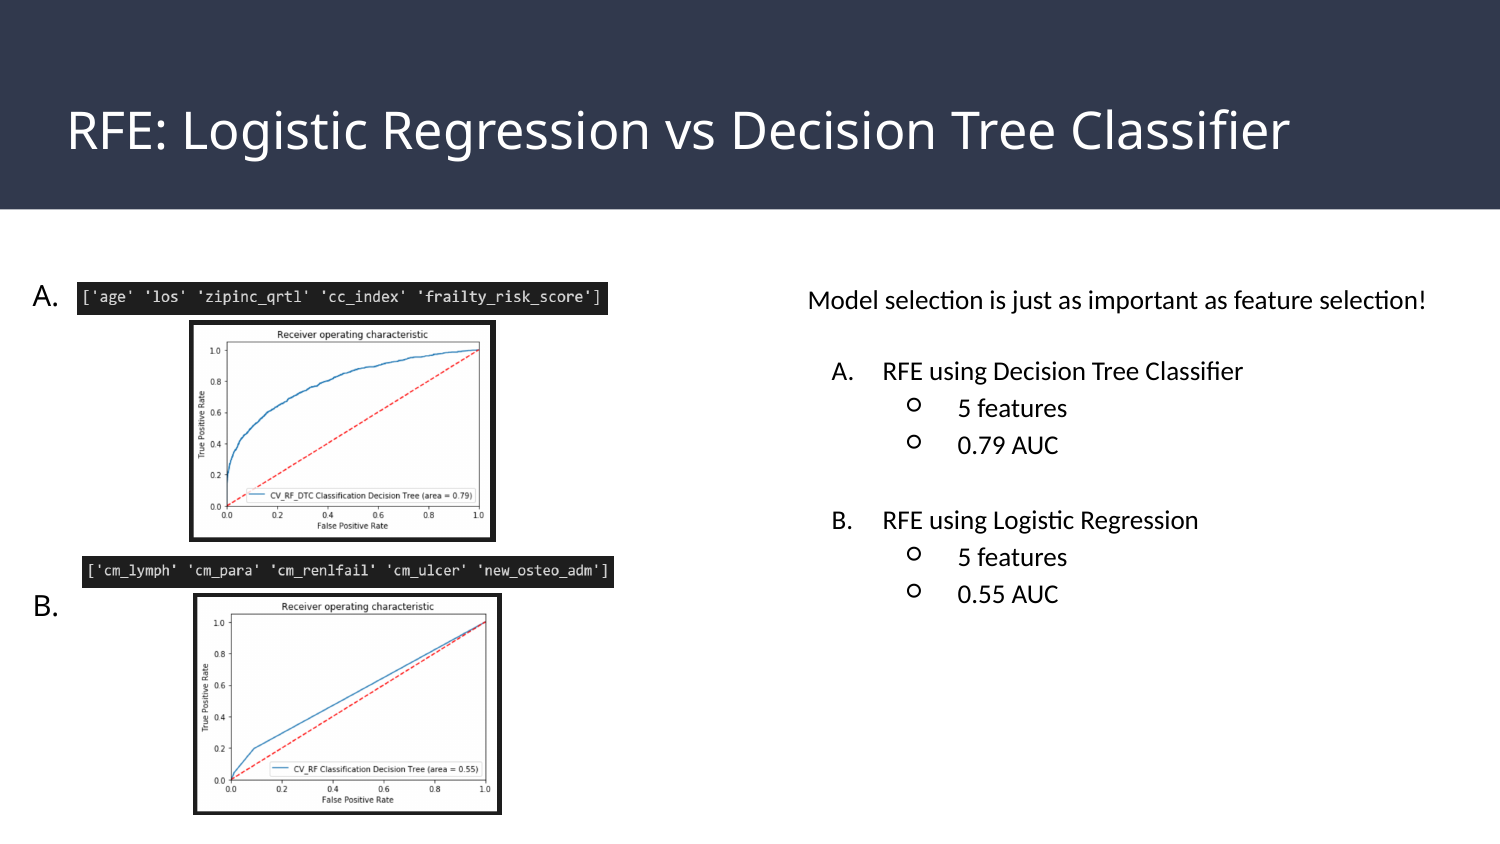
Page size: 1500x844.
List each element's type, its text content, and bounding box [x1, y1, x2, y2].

picture [189, 319, 496, 542]
text_box A. [17, 262, 77, 311]
title RFE: Logistic Regression vs Decision Tree Classifier [51, 82, 1449, 185]
list Model selection is just as important as feature selection! RFE using Decision Tree Classifier 5 features 0.79 AUC RFE using Logistic Regression 5 features 0.55 AUC [792, 262, 1449, 768]
picture [193, 593, 503, 816]
text_box B. [17, 571, 77, 620]
picture [76, 282, 609, 315]
picture [82, 556, 614, 588]
